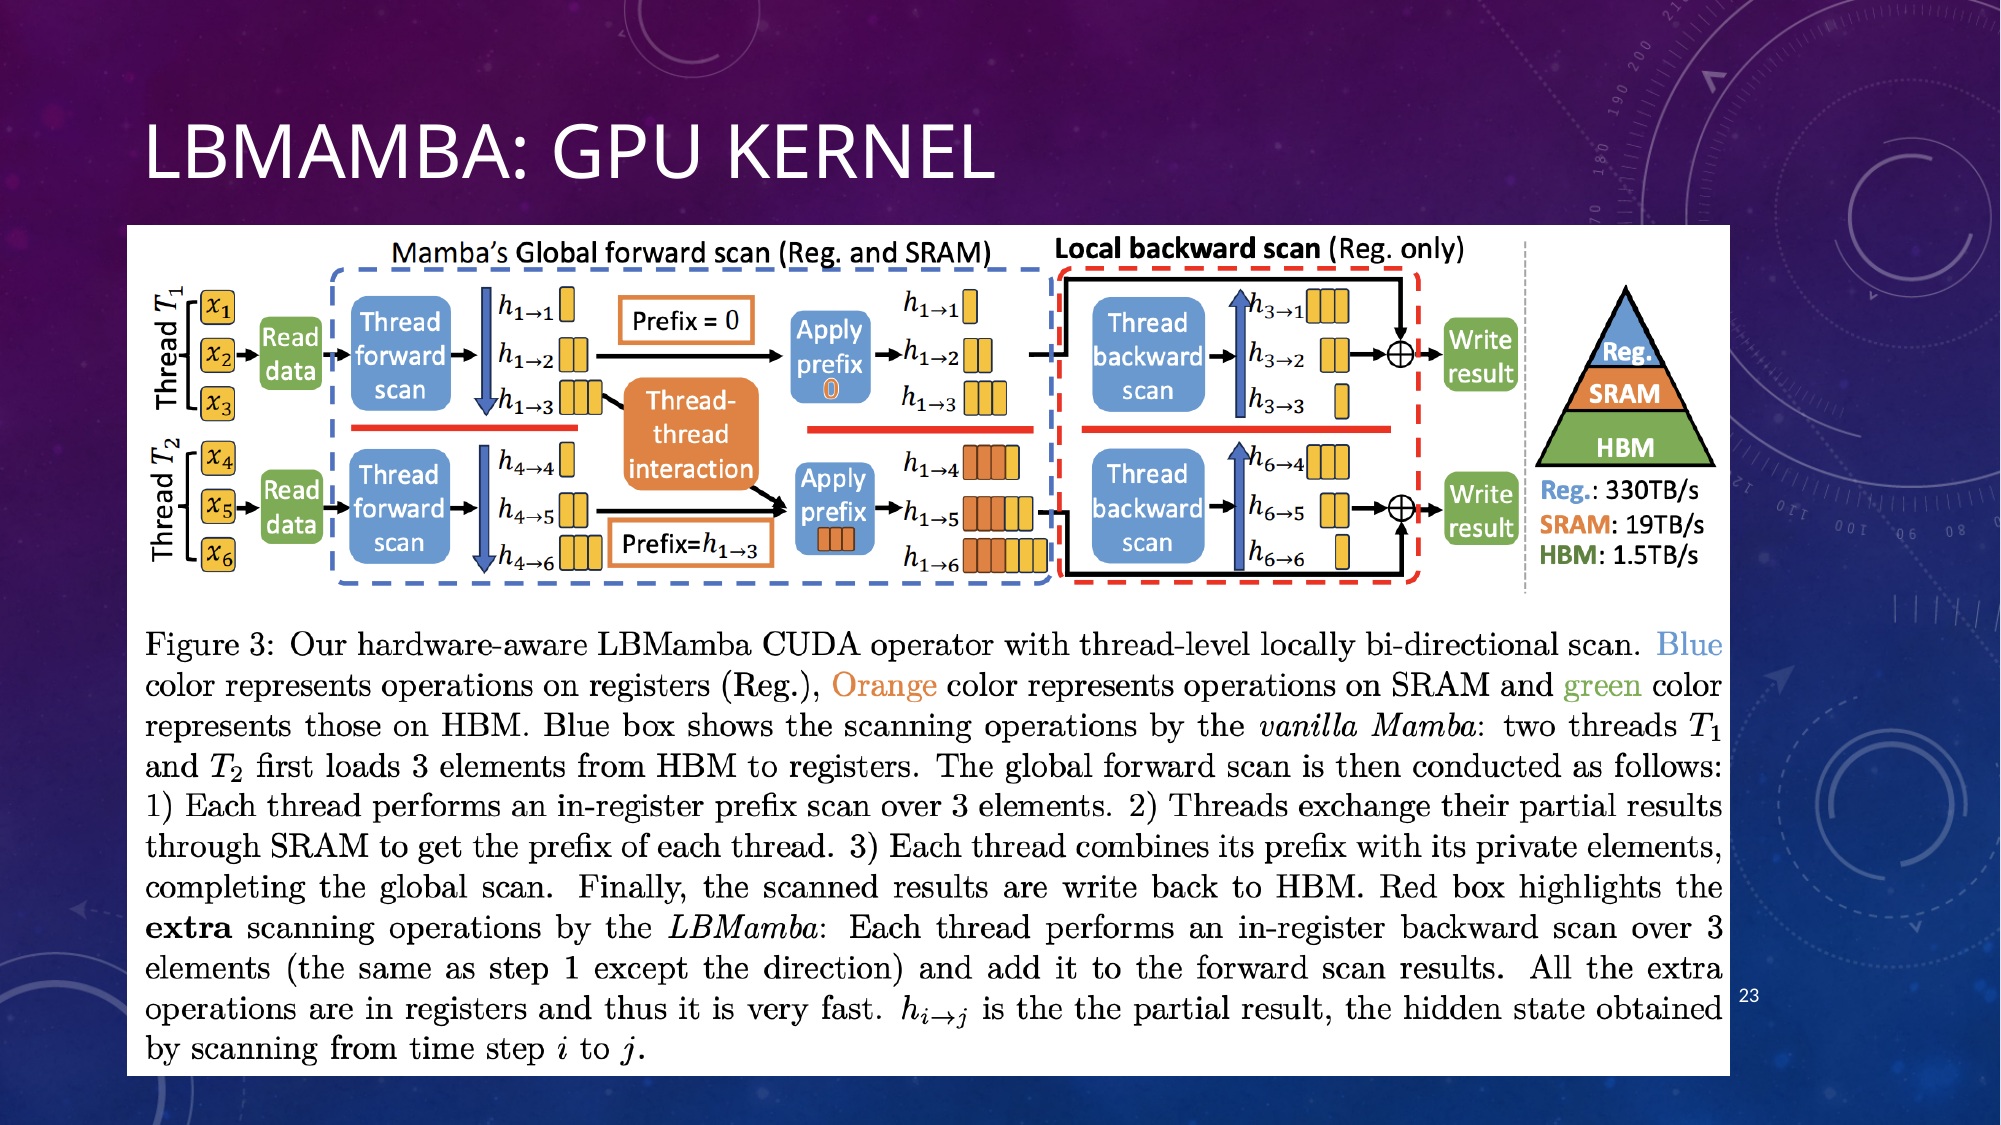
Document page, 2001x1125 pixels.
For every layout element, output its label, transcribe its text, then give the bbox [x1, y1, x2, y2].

title LbMamba: GPU Kernel [127, 28, 1790, 268]
picture [0, 0, 2001, 1125]
slide_number 23 [1735, 963, 1775, 1025]
